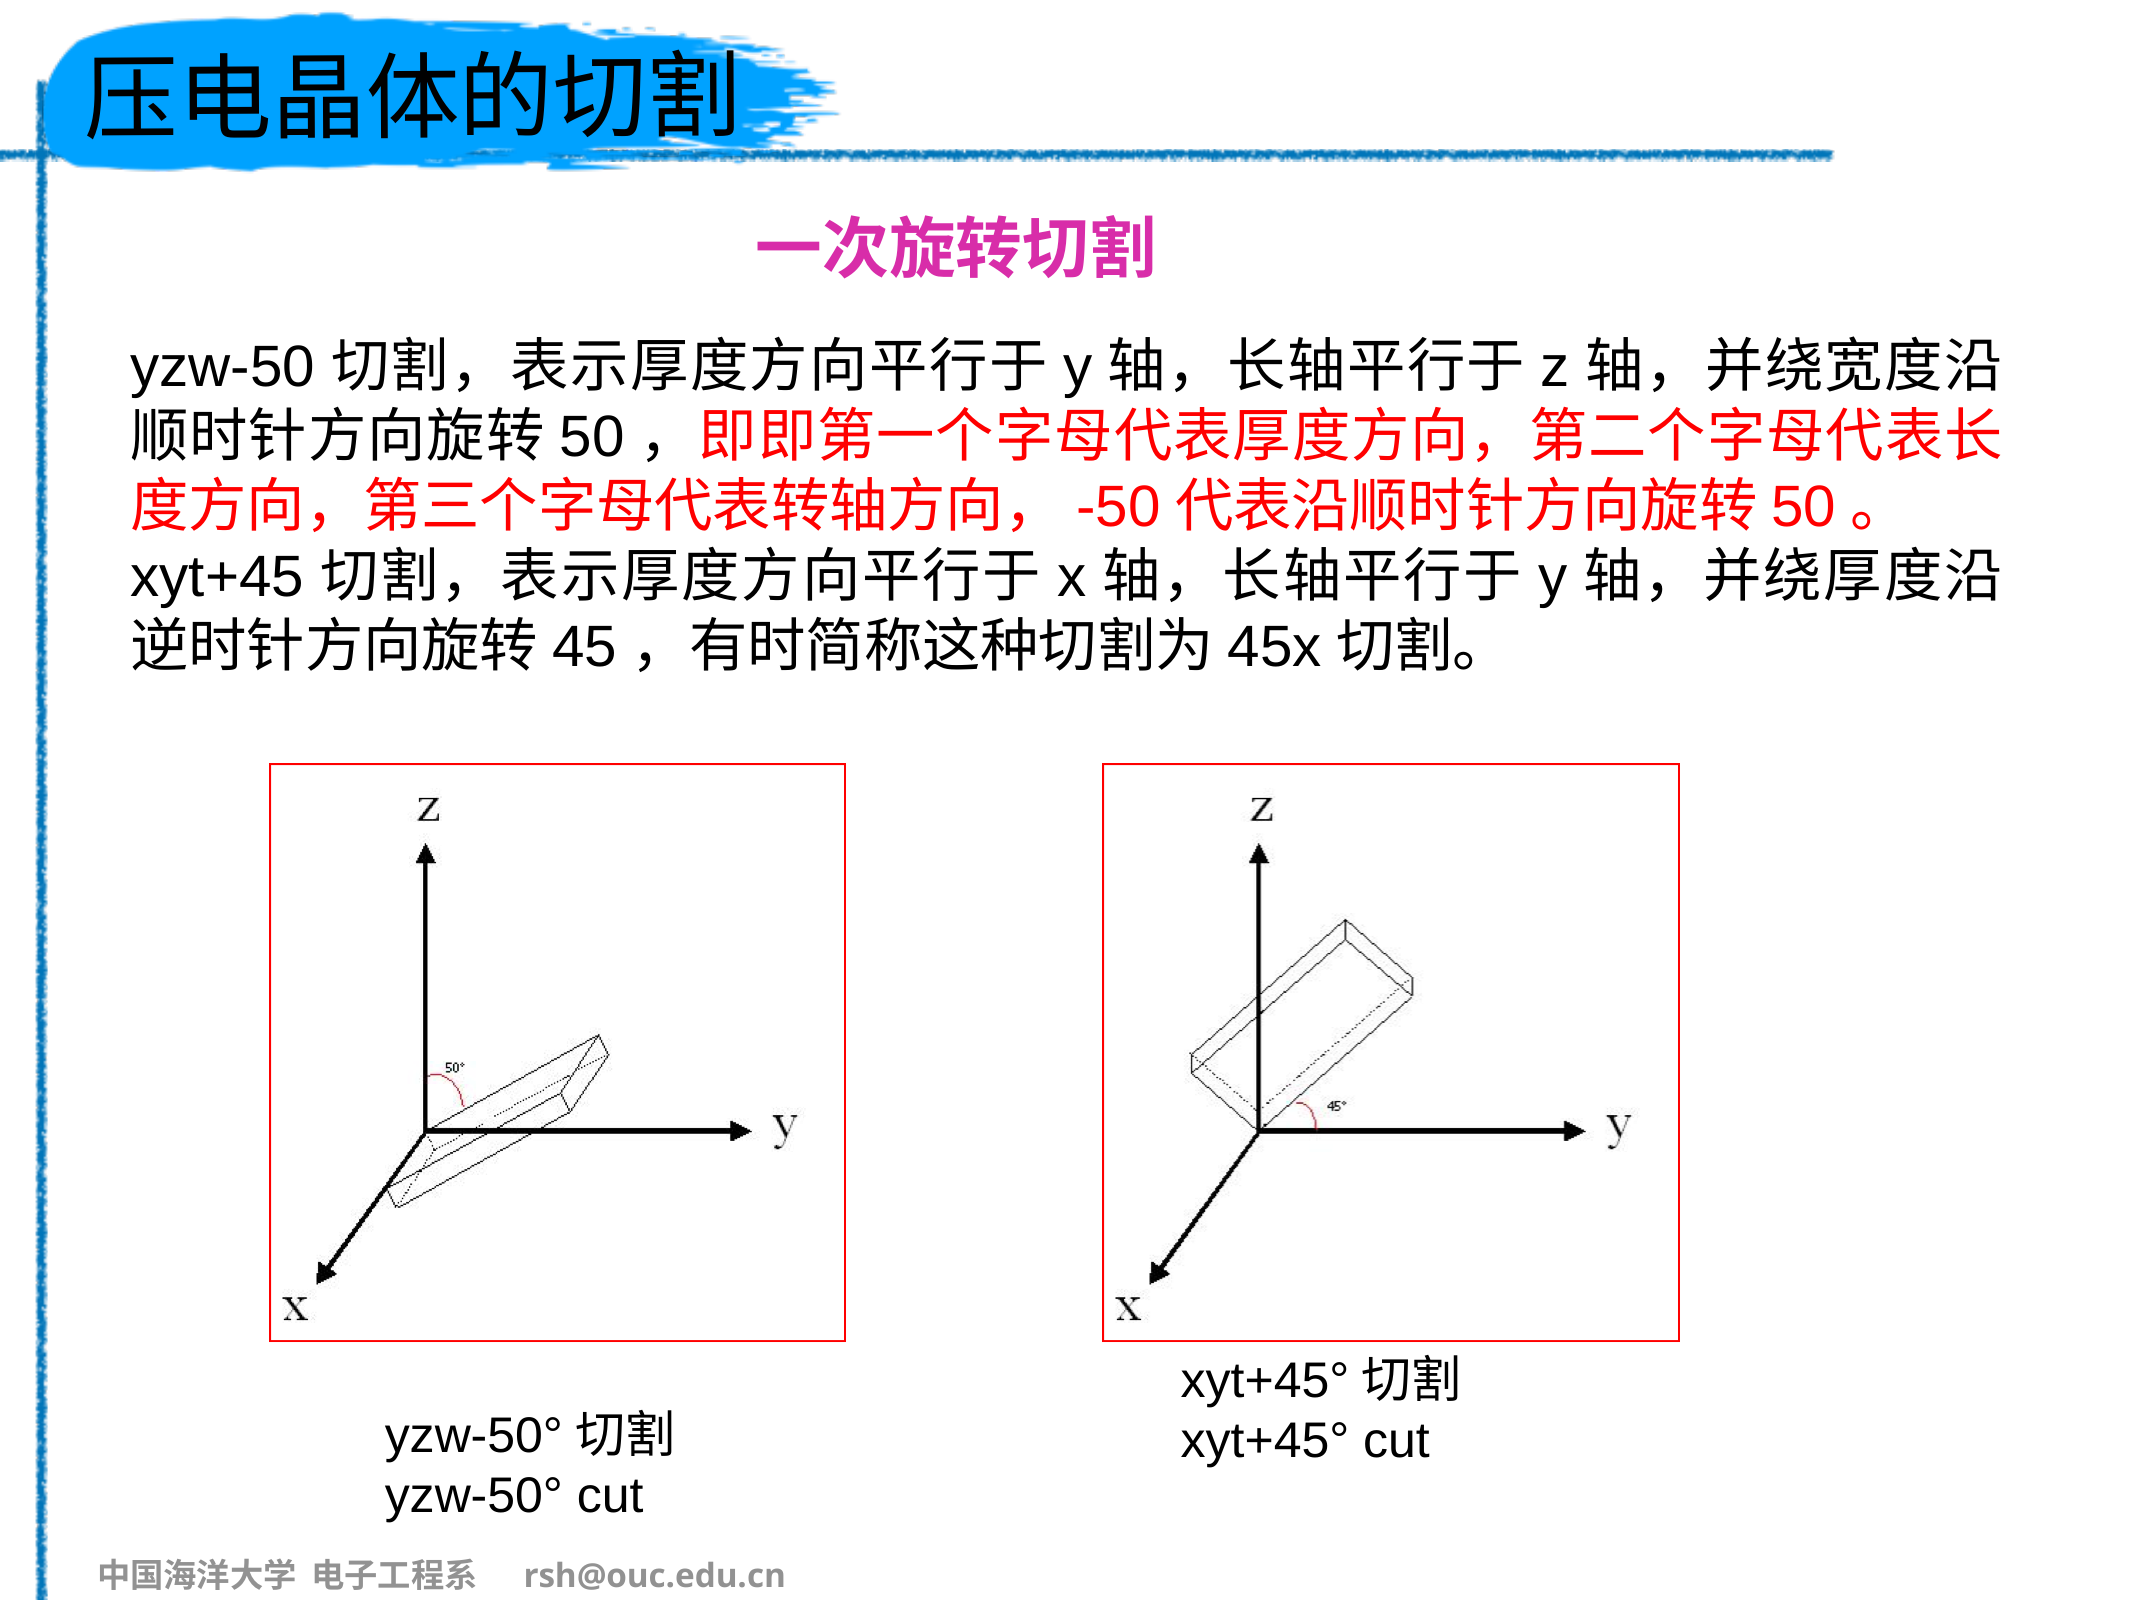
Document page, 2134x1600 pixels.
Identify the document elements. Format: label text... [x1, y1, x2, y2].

picture [0, 9, 48, 1600]
text_box xyt+45°切割 xyt+45° cut [1172, 1343, 1470, 1476]
text_box 一次旋转切割 [747, 197, 1165, 294]
title 压电晶体的切割 [46, 0, 780, 187]
text_box yzw-50切割，表示厚度方向平行于y轴，长轴平行于z轴，并绕宽度沿顺时针方向旋转50，即即第一个字母代表厚度方向，第二个字母代表长度方向，第三个字母代表转轴方向，-50代表沿顺时针方向旋转50。 xyt+45切割，表示厚度方向平行于x轴，长轴平行于y轴，并绕厚度沿逆时针方向旋转45，有时简称这种切割为45x切割。 [122, 319, 2012, 687]
picture [268, 763, 847, 1343]
picture [1102, 763, 1681, 1343]
picture [778, 9, 1841, 176]
text_box yzw-50°切割 yzw-50° cut [376, 1394, 684, 1531]
